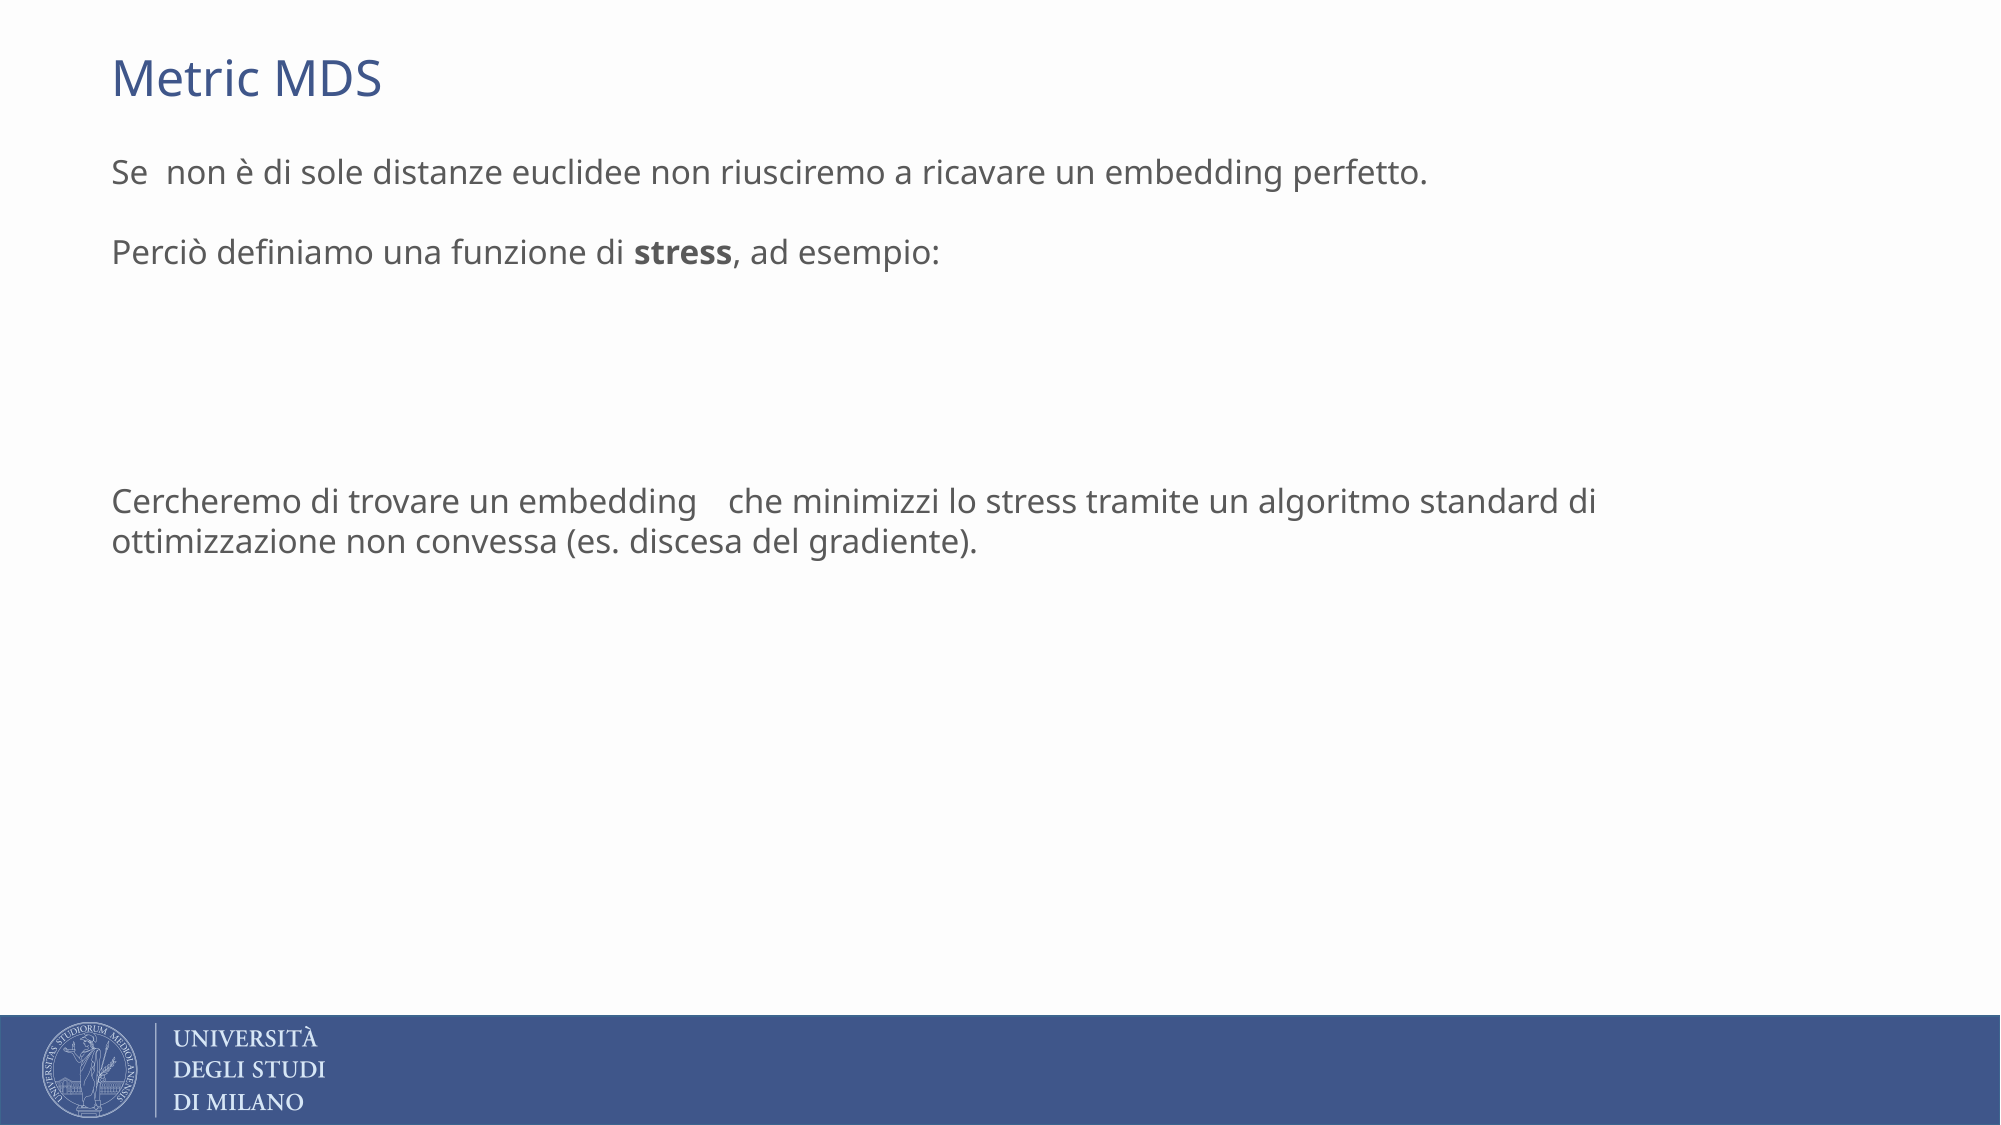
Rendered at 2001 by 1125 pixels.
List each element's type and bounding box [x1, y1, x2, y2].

picture [42, 1022, 326, 1118]
text_box [0, 1015, 2000, 1125]
